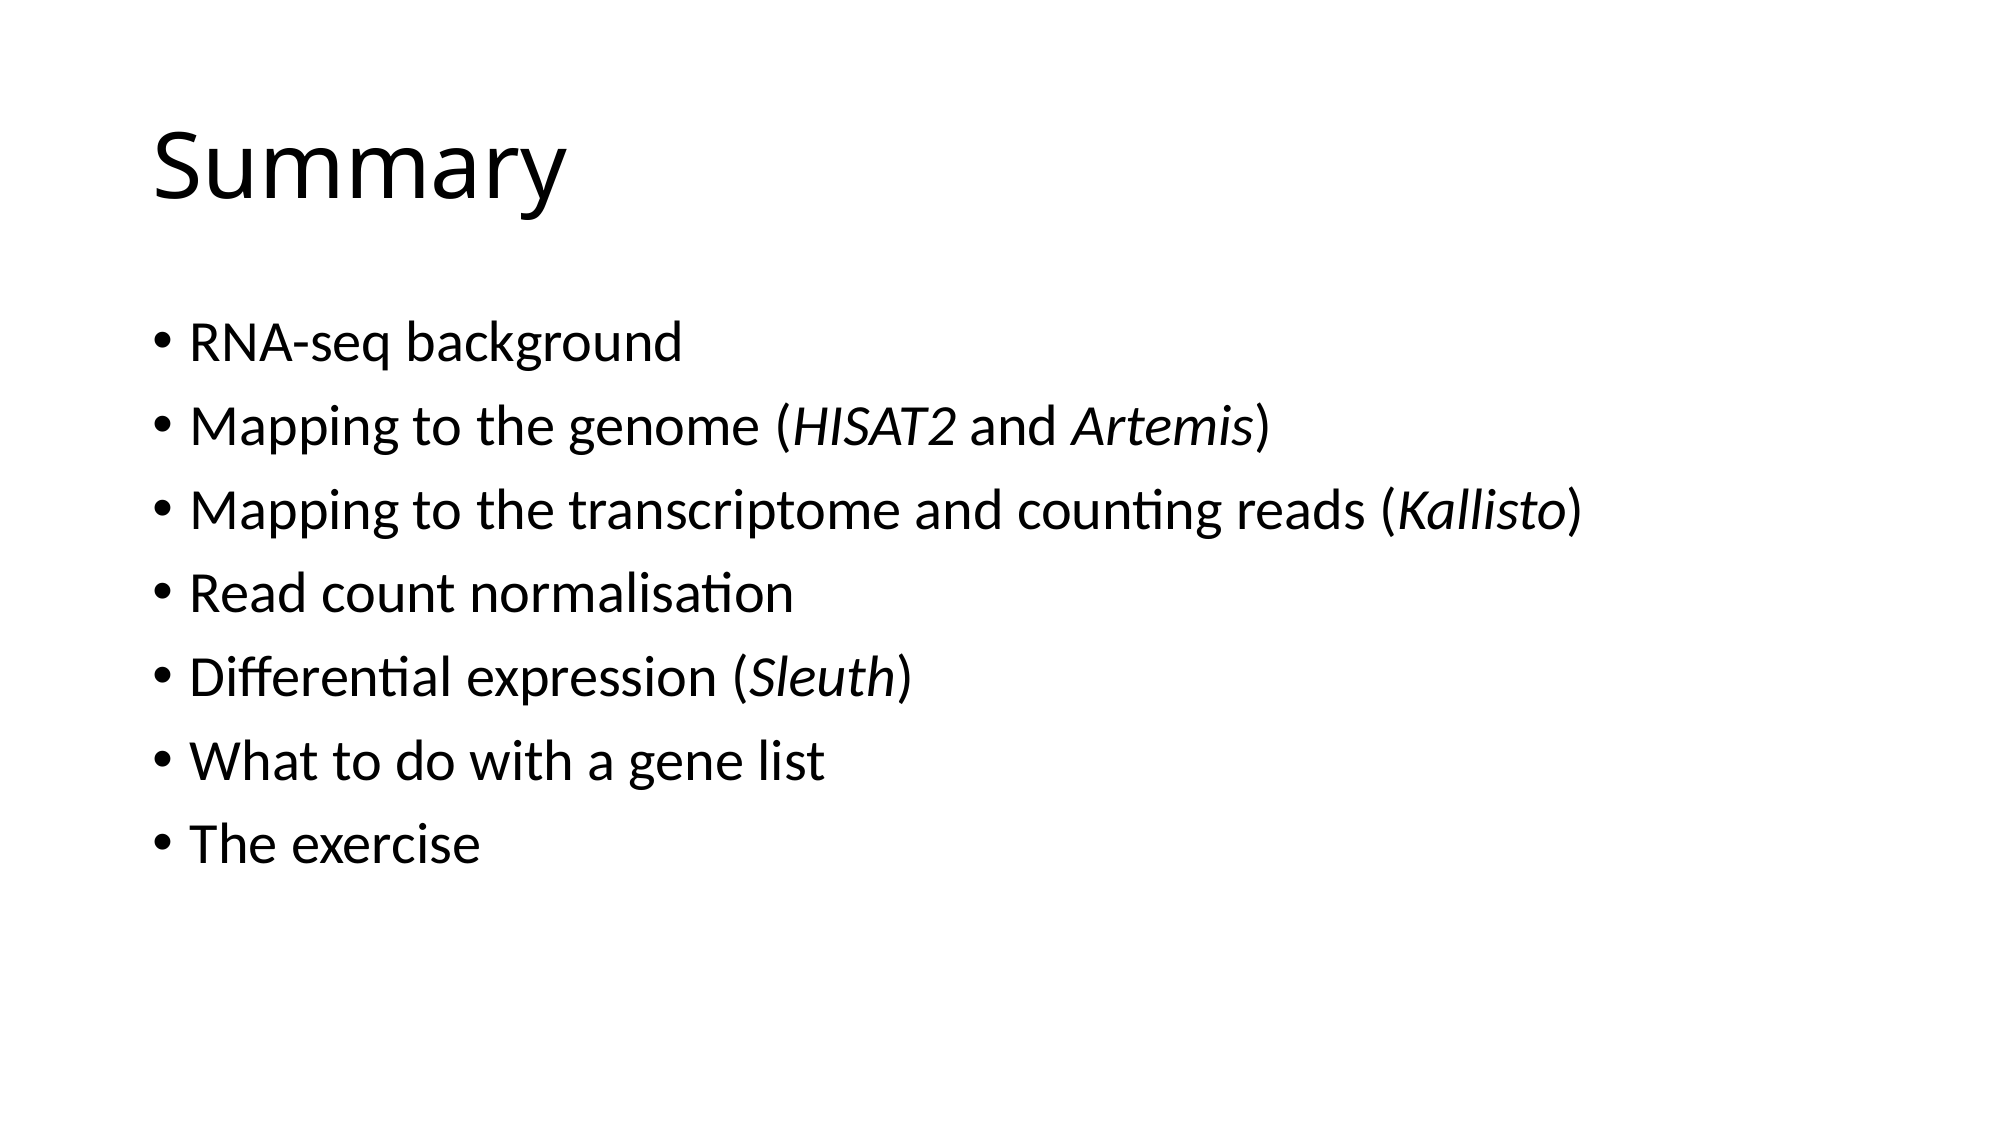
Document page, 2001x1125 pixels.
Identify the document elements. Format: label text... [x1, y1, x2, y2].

list RNA-seq background Mapping to the genome (HISAT2 and Artemis) Mapping to the transcriptome and counting reads (Kallisto) Read count normalisation Differential expression (Sleuth) What to do with a gene list The exercise [137, 304, 1863, 1018]
title Summary [137, 59, 1863, 278]
